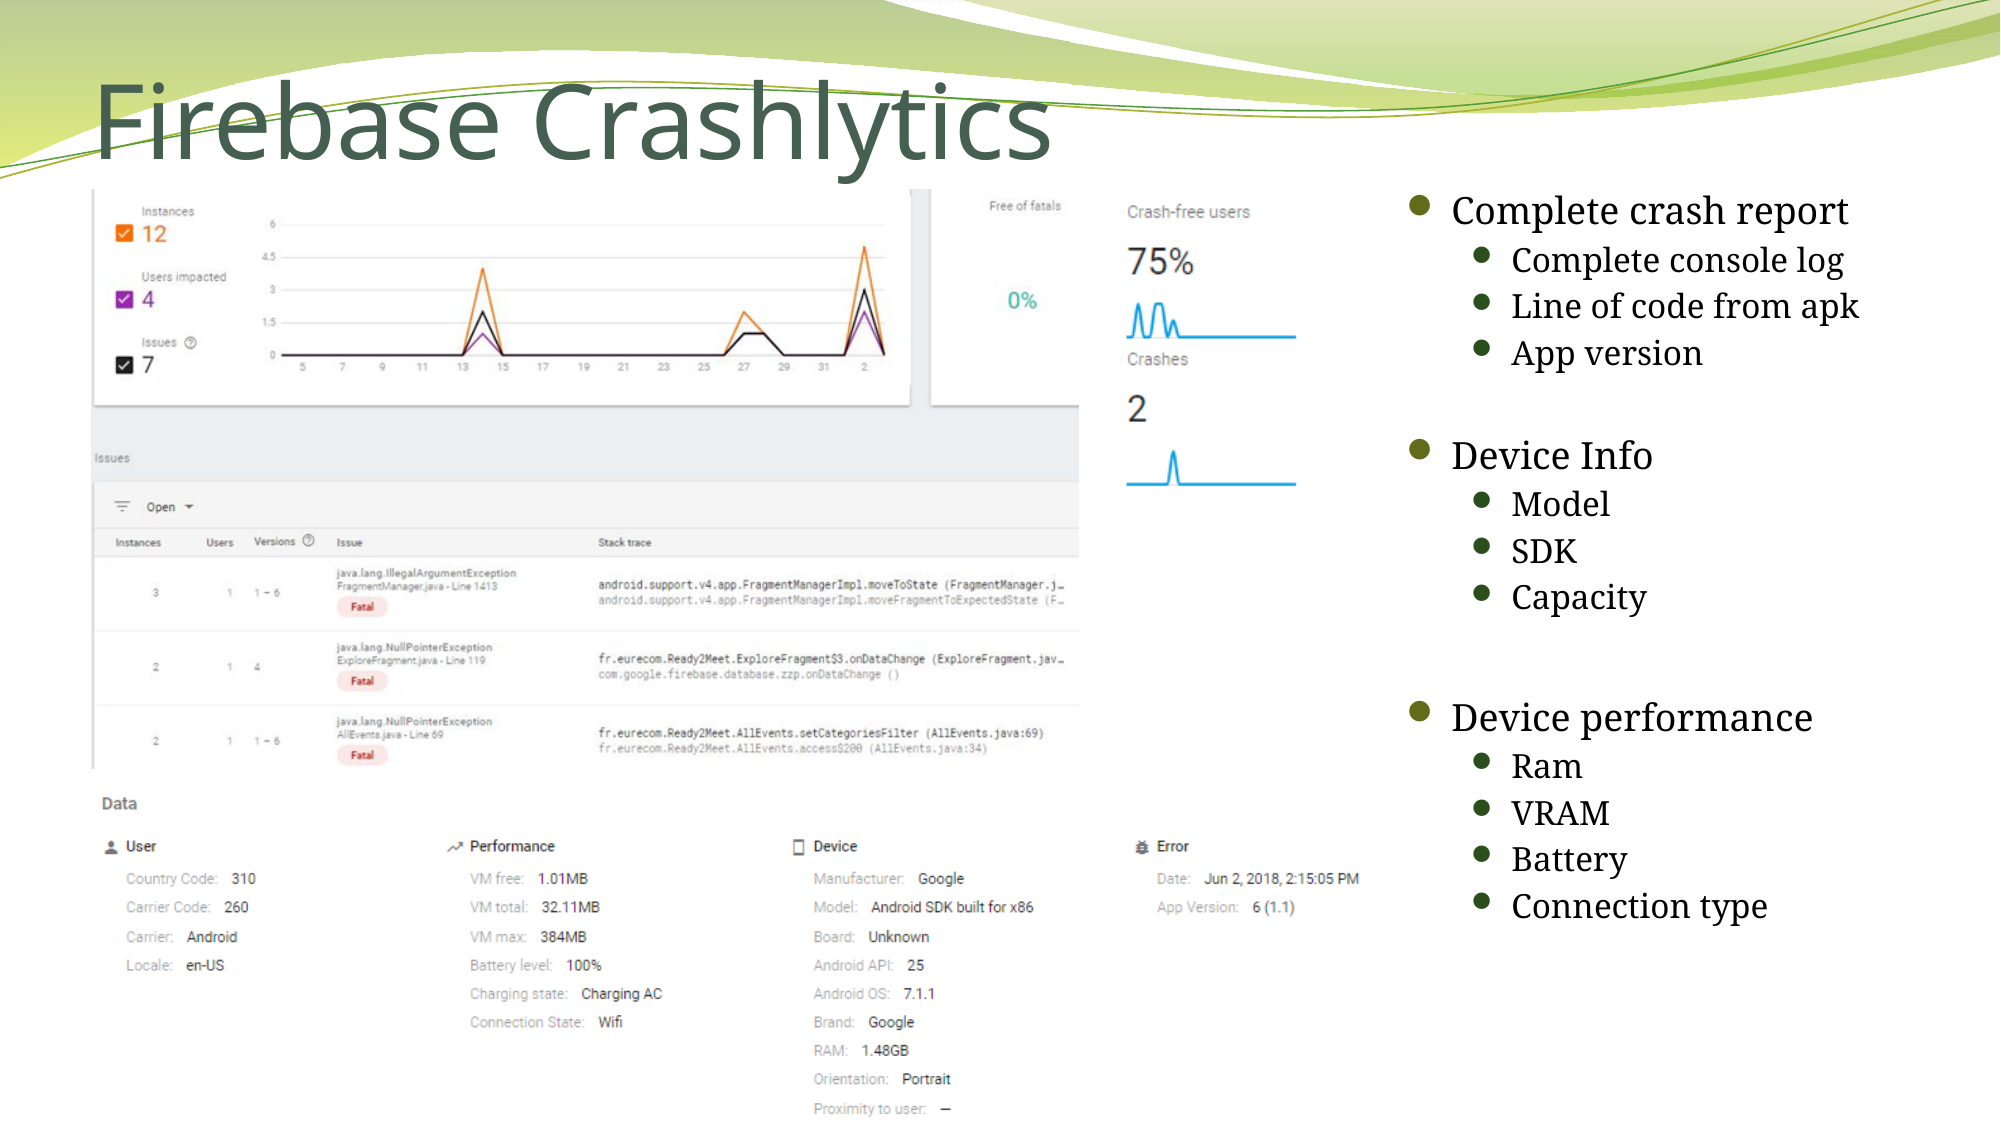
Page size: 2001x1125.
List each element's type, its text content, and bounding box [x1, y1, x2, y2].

picture [91, 788, 1373, 1125]
title Firebase Crashlytics [91, 0, 1892, 180]
picture [1097, 179, 1334, 531]
list Complete crash report Complete console log Line of code from apk App version Device Info Model SDK Capacity Device performance Ram VRAM Battery Connection type [1391, 180, 1942, 993]
picture [91, 189, 1079, 769]
